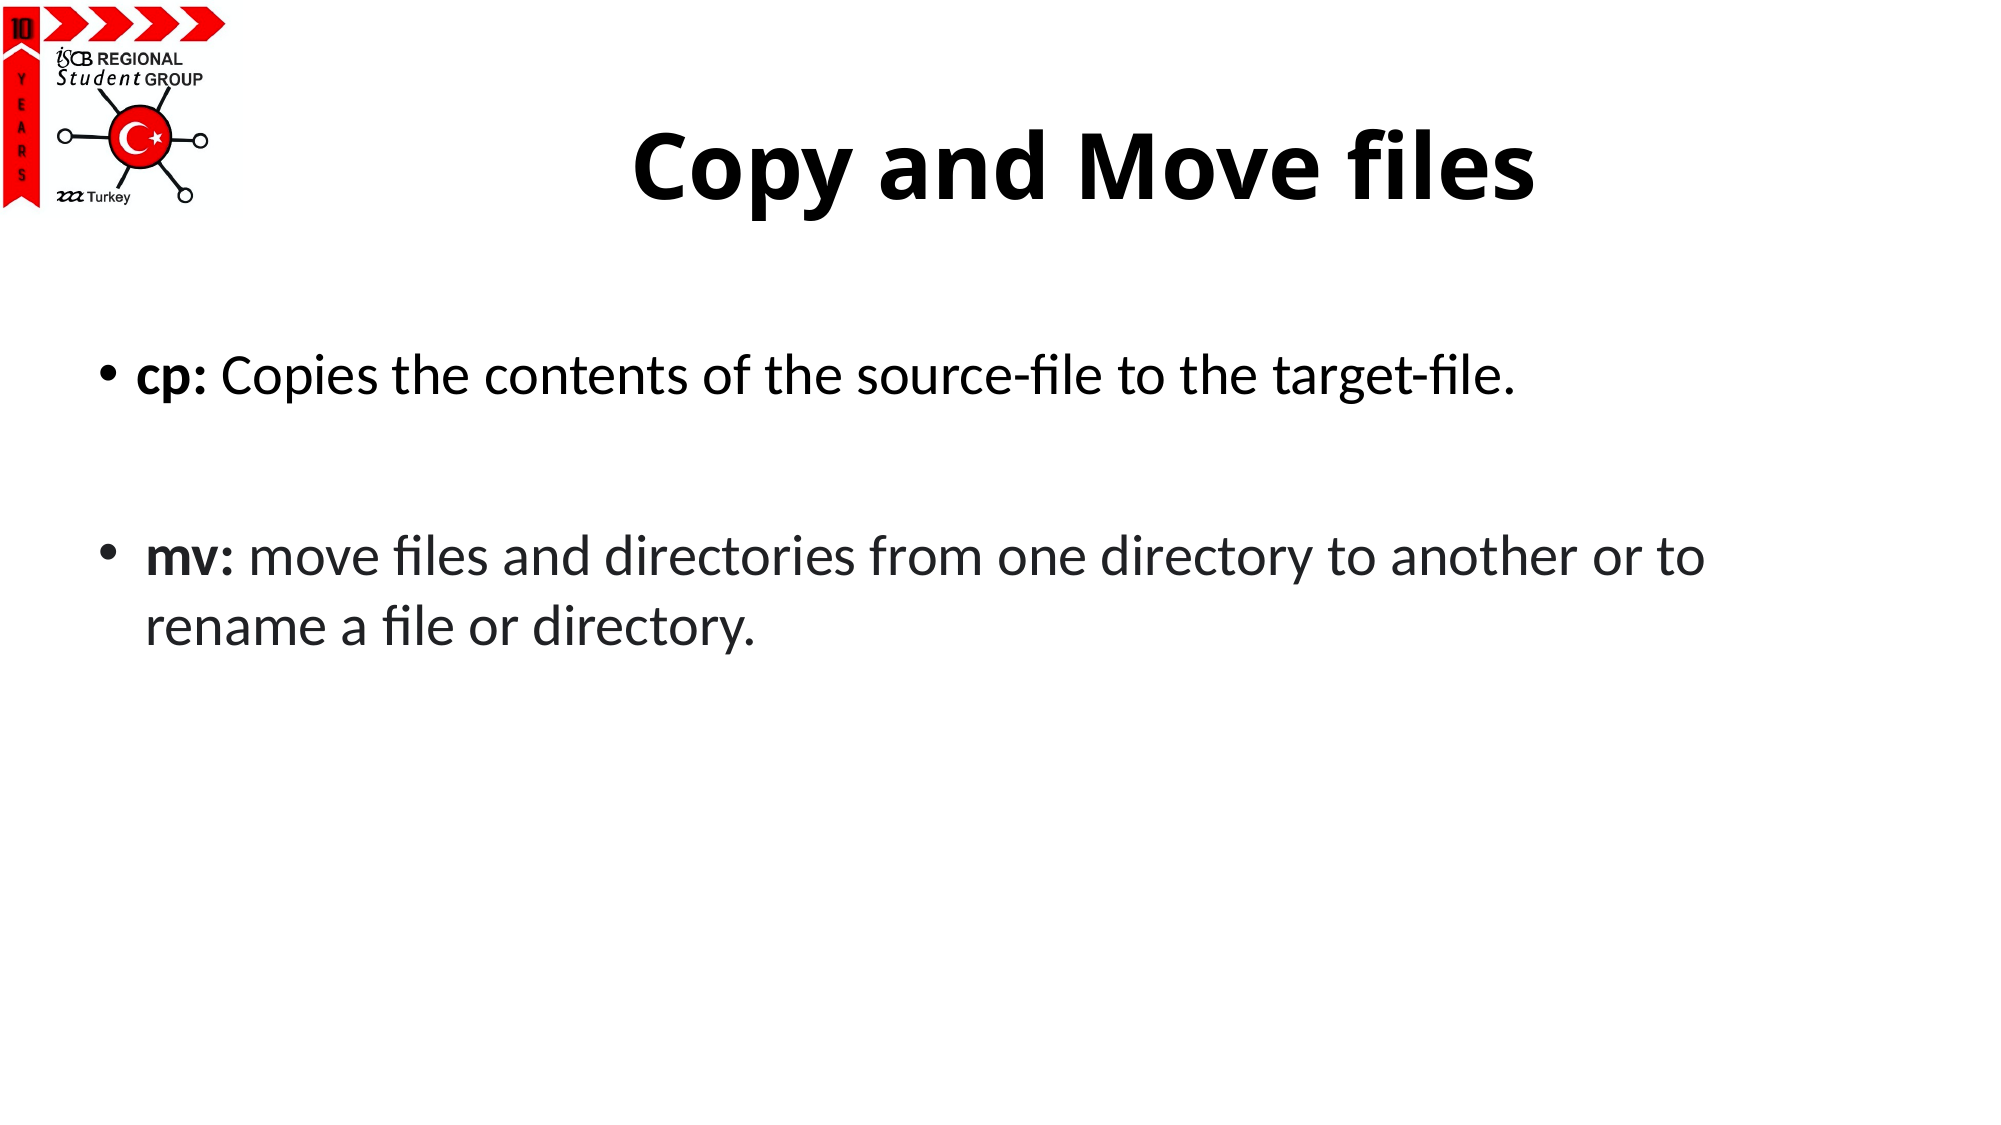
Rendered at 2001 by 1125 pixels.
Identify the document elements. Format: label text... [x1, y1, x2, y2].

picture [0, 0, 243, 218]
text_box mv: move files and directories from one directory to another or to rename a file or directory. [83, 509, 1863, 665]
title Copy and Move files [221, 61, 1947, 279]
list cp: Copies the contents of the source-file to the target-file. [83, 336, 1947, 450]
